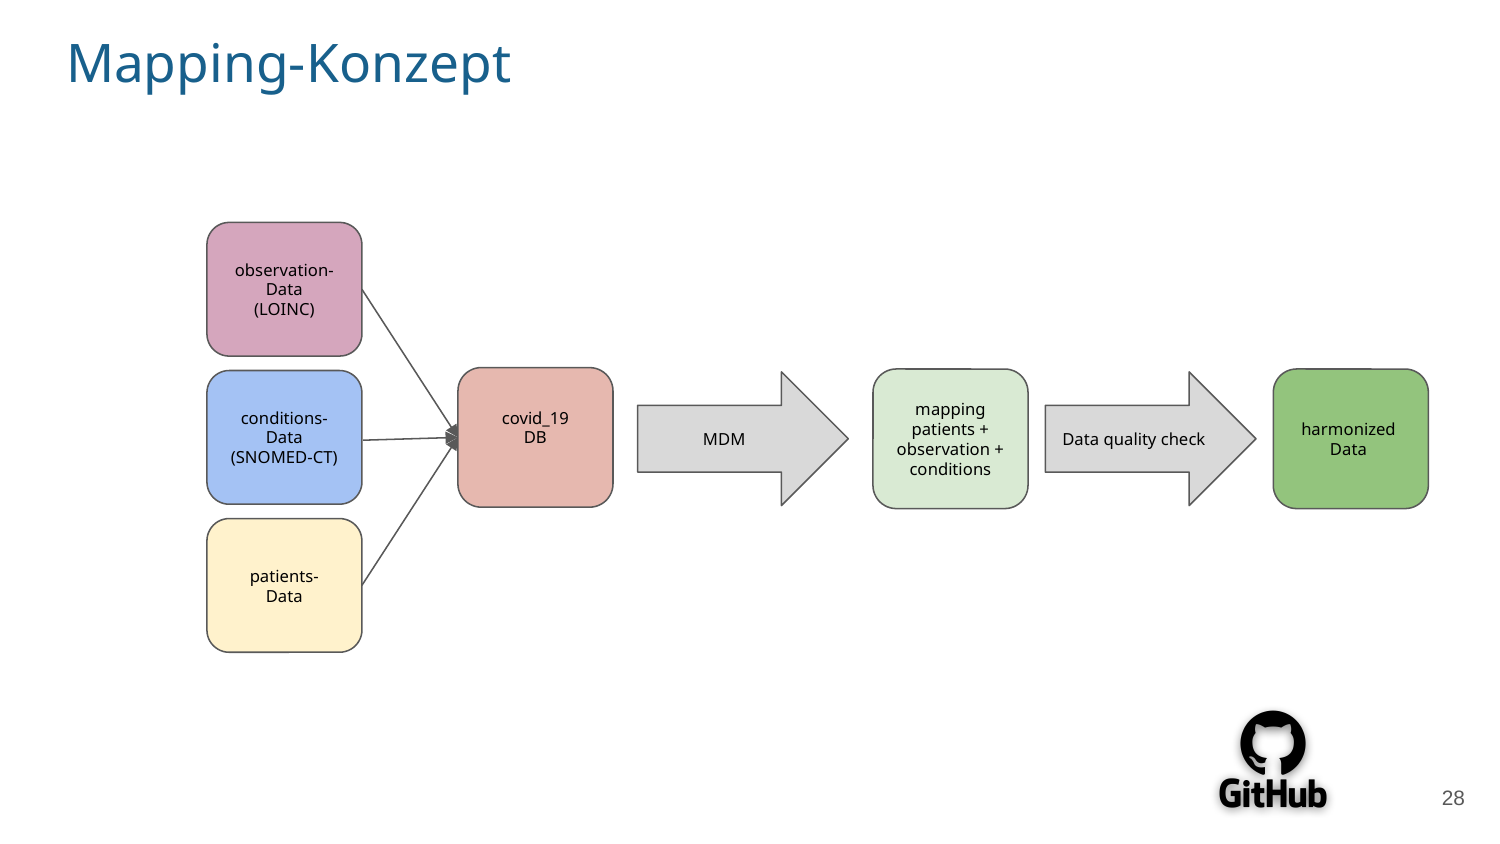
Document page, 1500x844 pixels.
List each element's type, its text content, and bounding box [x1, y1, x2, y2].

text_box observation- Data (LOINC) [206, 222, 362, 357]
picture [1185, 709, 1362, 809]
text_box patients- Data [206, 518, 362, 653]
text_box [361, 448, 459, 586]
text_box MDM [637, 371, 849, 506]
slide_number ‹#› [1389, 764, 1480, 830]
text_box harmonized Data [1273, 368, 1429, 509]
text_box mapping patients + observation + conditions [872, 368, 1029, 509]
title Mapping-Konzept [51, 14, 1449, 109]
text_box covid_19 DB [463, 367, 613, 508]
text_box conditions- Data (SNOMED-CT) [206, 370, 356, 505]
text_box Data quality check [1045, 371, 1257, 506]
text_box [361, 288, 459, 438]
